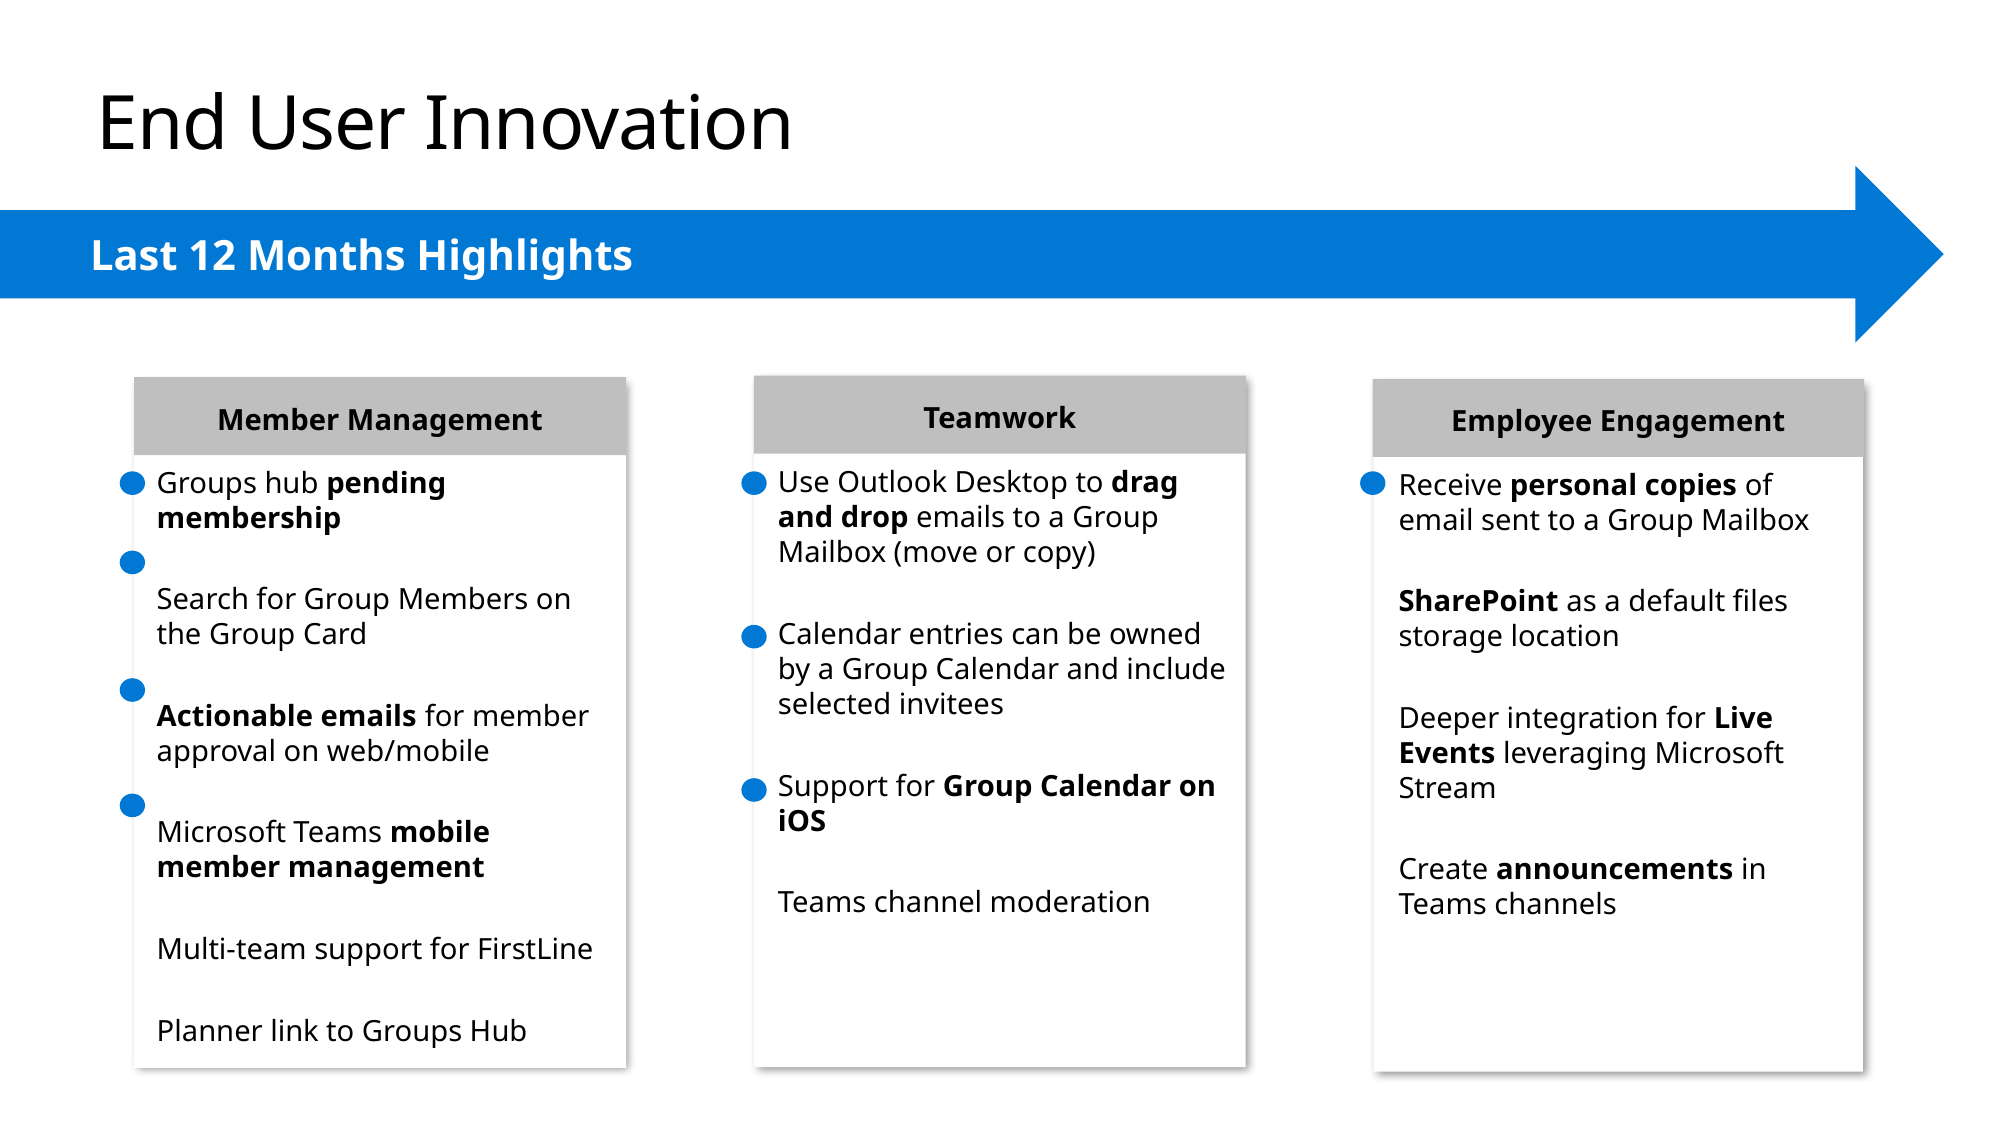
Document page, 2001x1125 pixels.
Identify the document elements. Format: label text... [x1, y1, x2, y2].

text_box [740, 624, 768, 650]
text_box [740, 470, 768, 496]
text_box Teamwork [753, 375, 1247, 454]
text_box [753, 454, 1246, 1068]
text_box Last 12 Months Highlights [0, 165, 1944, 343]
text_box [133, 456, 627, 1069]
title End User Innovation [96, 75, 1904, 166]
text_box [118, 470, 146, 496]
text_box [118, 677, 146, 703]
text_box [740, 777, 768, 803]
text_box Receive personal copies of email sent to a Group Mailbox SharePoint as a default files storage location Deeper integration for Live Events leveraging Microsoft Stream Create announcements in Teams channels [1398, 465, 1845, 921]
text_box [118, 792, 146, 818]
text_box Employee Engagement [1372, 378, 1865, 458]
text_box Member Management [133, 376, 627, 456]
text_box [118, 549, 146, 576]
text_box [1359, 470, 1387, 496]
text_box Use Outlook Desktop to drag and drop emails to a Group Mailbox (move or copy) Calendar entries can be owned by a Group Calendar and include selected invitees Support for Group Calendar on iOS Teams channel moderation [777, 463, 1233, 919]
list Groups hub pending membership Search for Group Members on the Group Card Actionable emails for member approval on web/mobile Microsoft Teams mobile member management Multi-team support for FirstLine Planner link to Groups Hub [156, 463, 616, 1030]
text_box [1373, 458, 1864, 1072]
